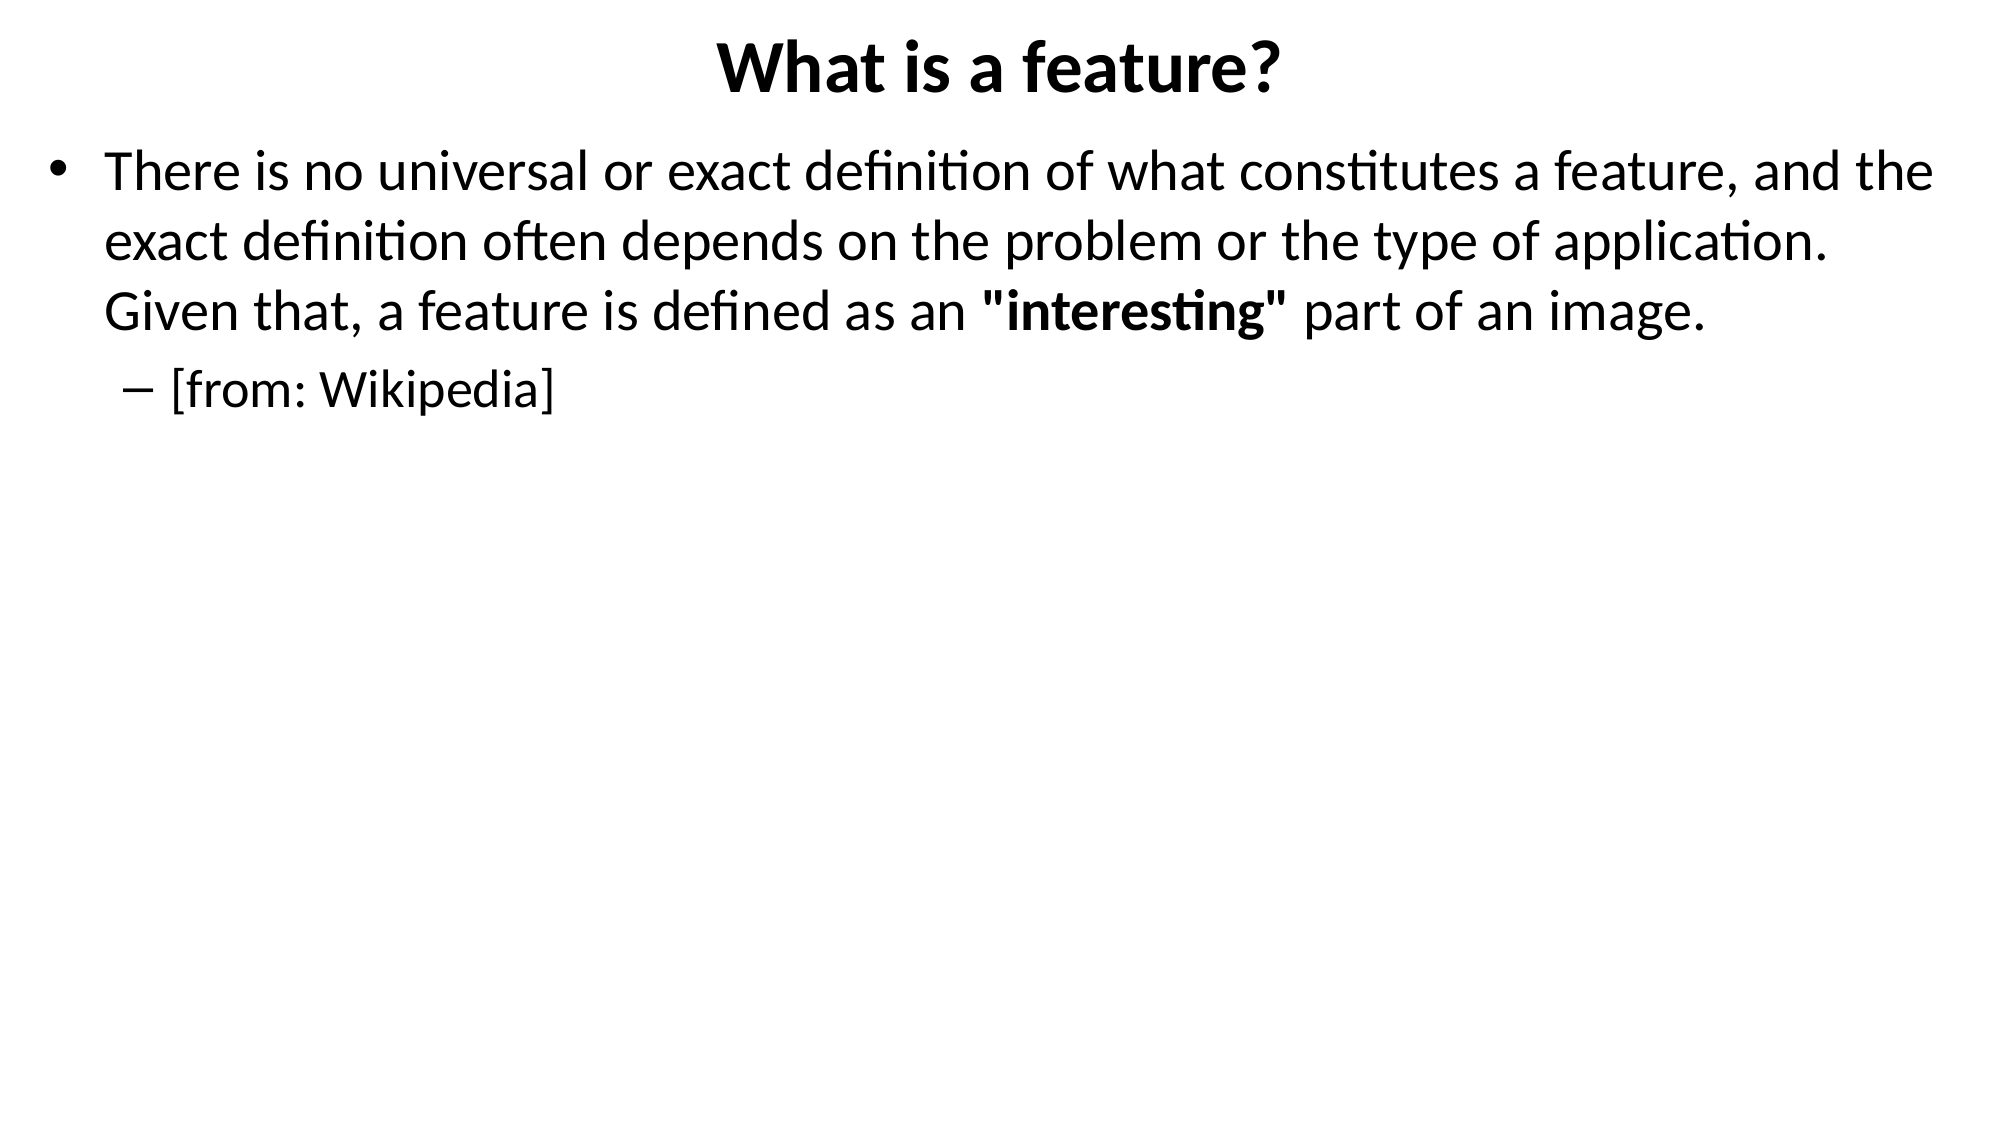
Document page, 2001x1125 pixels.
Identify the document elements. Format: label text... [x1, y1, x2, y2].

list There is no universal or exact definition of what constitutes a feature, and the exact definition often depends on the problem or the type of application. Given that, a feature is defined as an "interesting" part of an image. [from: Wikipedia] [33, 125, 1967, 1063]
title What is a feature? [33, 0, 1967, 125]
